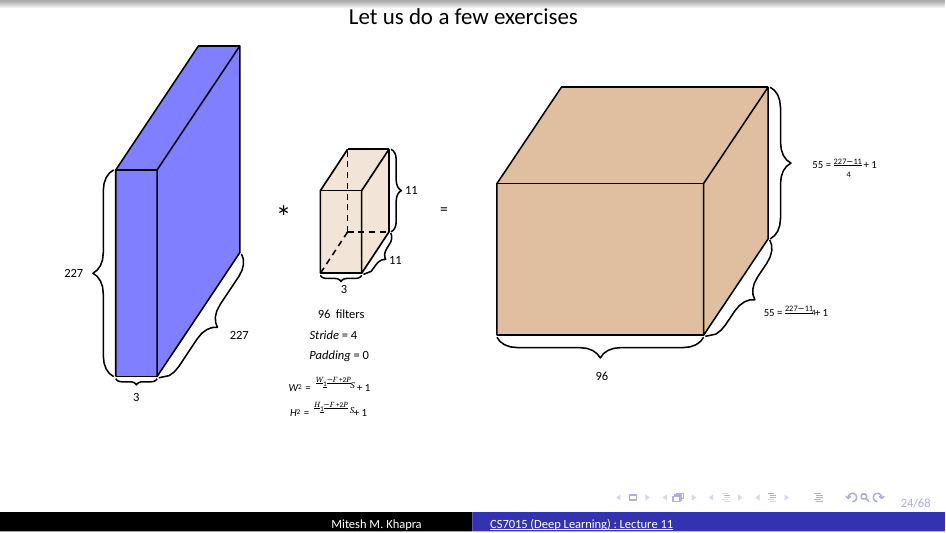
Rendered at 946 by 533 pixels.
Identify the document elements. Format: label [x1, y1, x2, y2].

picture [0, 0, 346, 8]
text_box [92, 45, 252, 404]
picture [598, 0, 945, 8]
text_box [593, 365, 612, 384]
text_box [275, 197, 288, 219]
text_box [496, 86, 900, 337]
text_box [62, 262, 87, 280]
text_box [403, 179, 421, 198]
text_box [307, 148, 405, 362]
text_box [898, 493, 941, 510]
text_box [496, 337, 704, 358]
text_box [282, 365, 413, 419]
title [346, 0, 598, 91]
text_box [0, 511, 946, 532]
text_box [438, 196, 455, 218]
